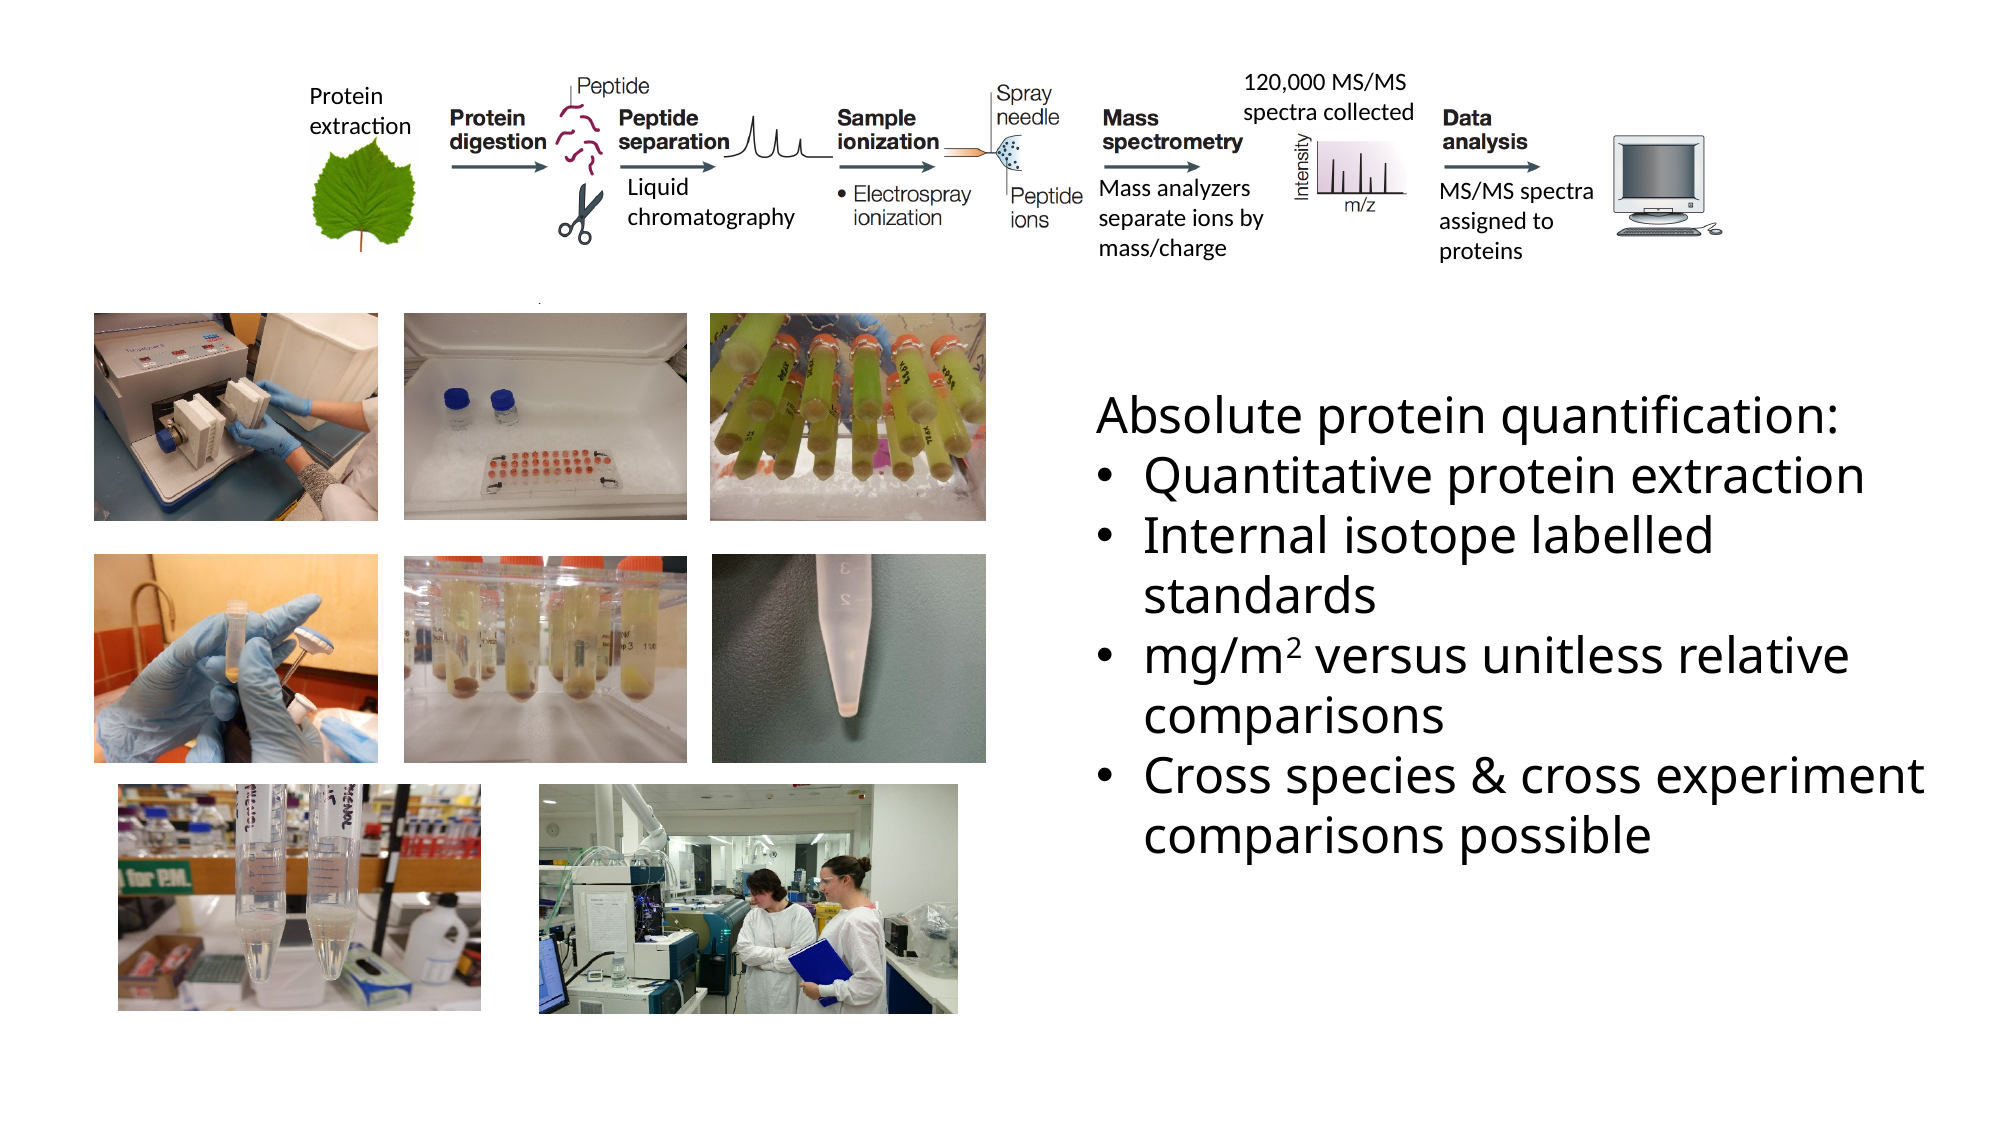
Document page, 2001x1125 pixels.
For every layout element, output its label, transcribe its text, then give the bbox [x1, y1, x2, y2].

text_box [94, 313, 986, 1014]
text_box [294, 53, 1728, 304]
text_box Absolute protein quantification: Quantitative protein extraction Internal isotope labelled standards mg/m2 versus unitless relative comparisons Cross species & cross experiment comparisons possible [1081, 376, 1950, 917]
